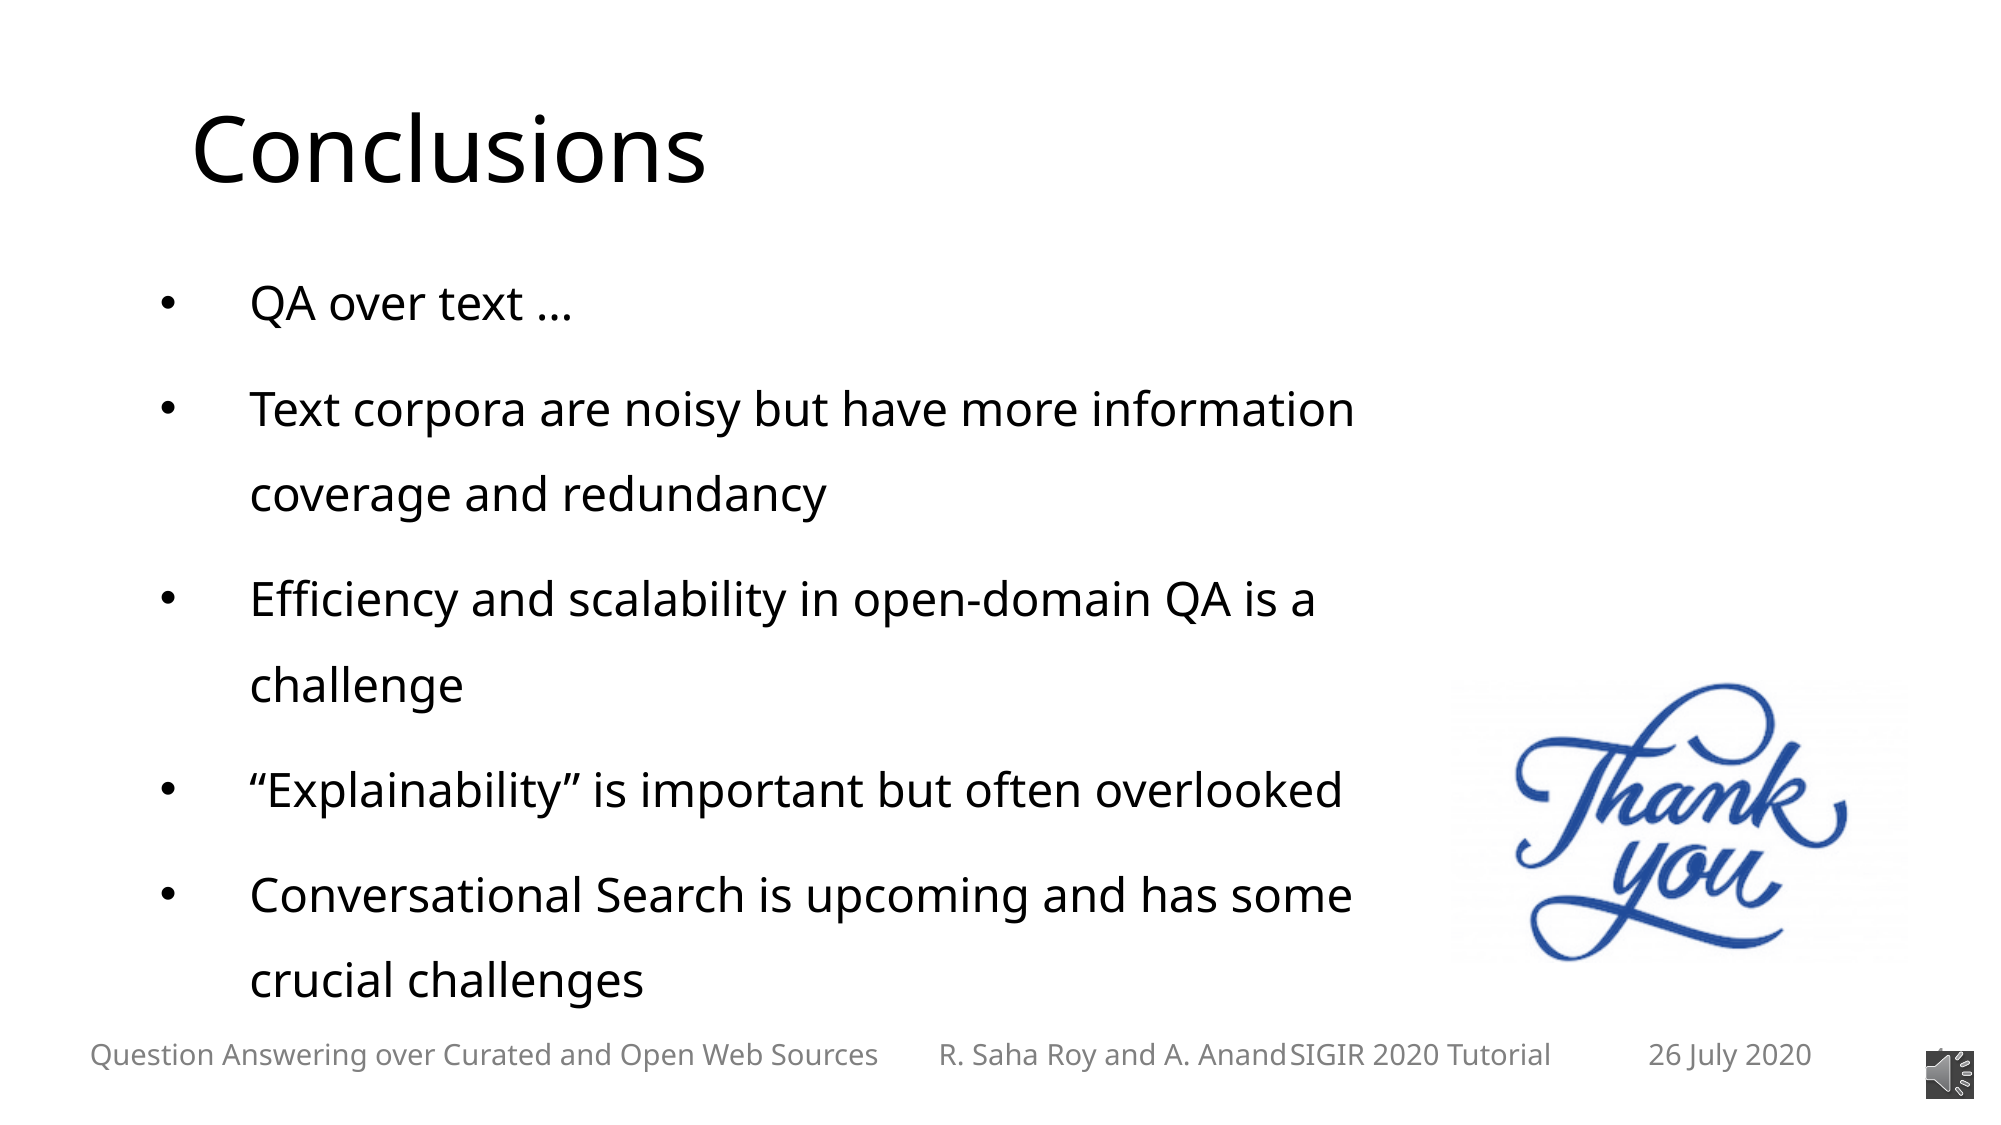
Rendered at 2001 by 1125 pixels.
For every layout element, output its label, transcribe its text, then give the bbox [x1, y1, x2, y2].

text_box 26 July 2020 [1634, 1028, 1856, 1089]
picture [1924, 1049, 1976, 1100]
slide_number 4 [1856, 1028, 1961, 1089]
text_box Question Answering over Curated and Open Web Sources R. Saha Roy and A. Anand SIGIR 2020 Tutorial [75, 1028, 1634, 1089]
picture [1451, 680, 1908, 963]
list QA over text … Text corpora are noisy but have more information coverage and redundancy Efficiency and scalability in open-domain QA is a challenge “Explainability” is important but often overlooked Conversational Search is upcoming and has some crucial challenges [144, 237, 1516, 1016]
title Conclusions [175, 79, 1826, 227]
